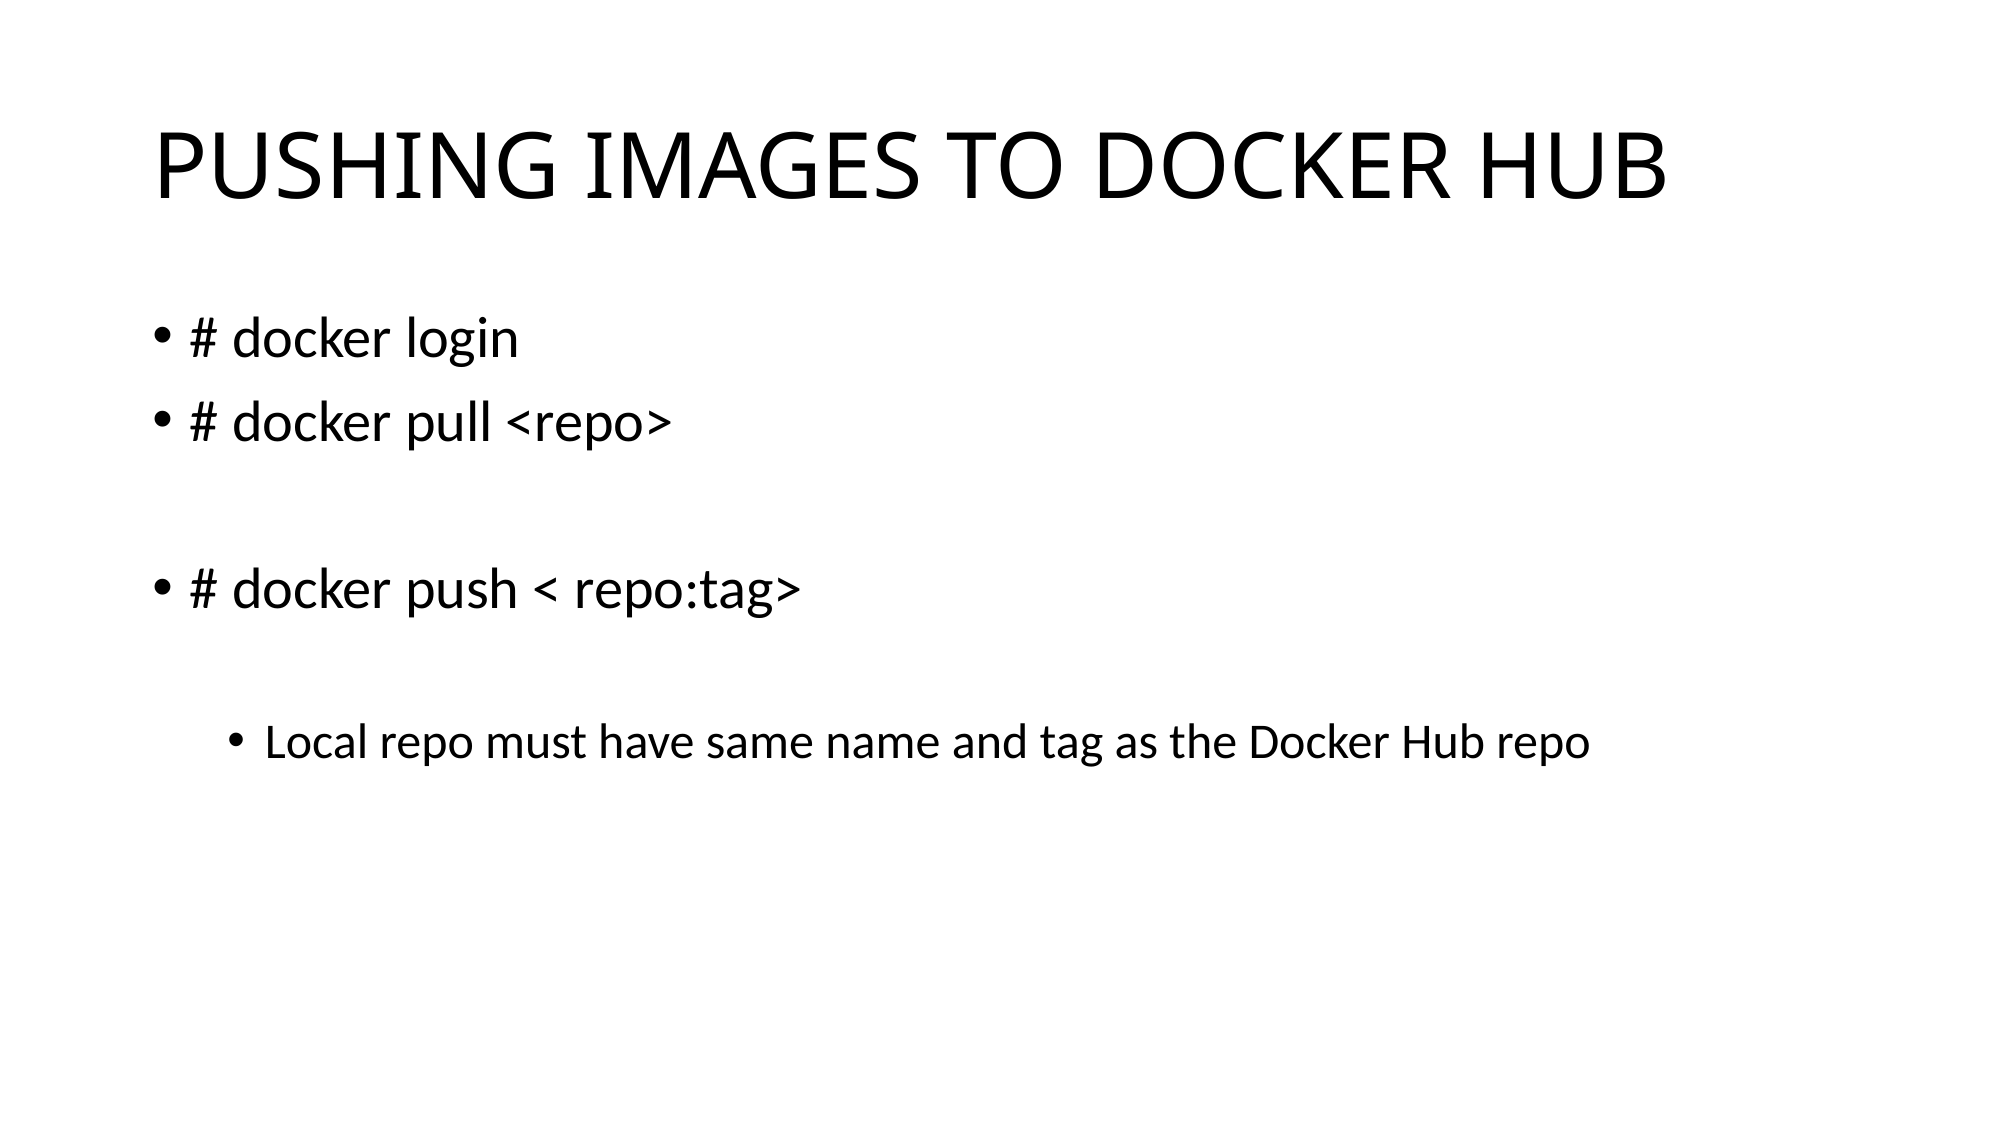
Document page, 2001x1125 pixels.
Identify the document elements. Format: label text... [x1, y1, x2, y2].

list # docker login # docker pull <repo> # docker push < repo:tag> Local repo must have same name and tag as the Docker Hub repo [137, 299, 1863, 1014]
title PUSHING IMAGES TO DOCKER HUB [137, 59, 1863, 278]
